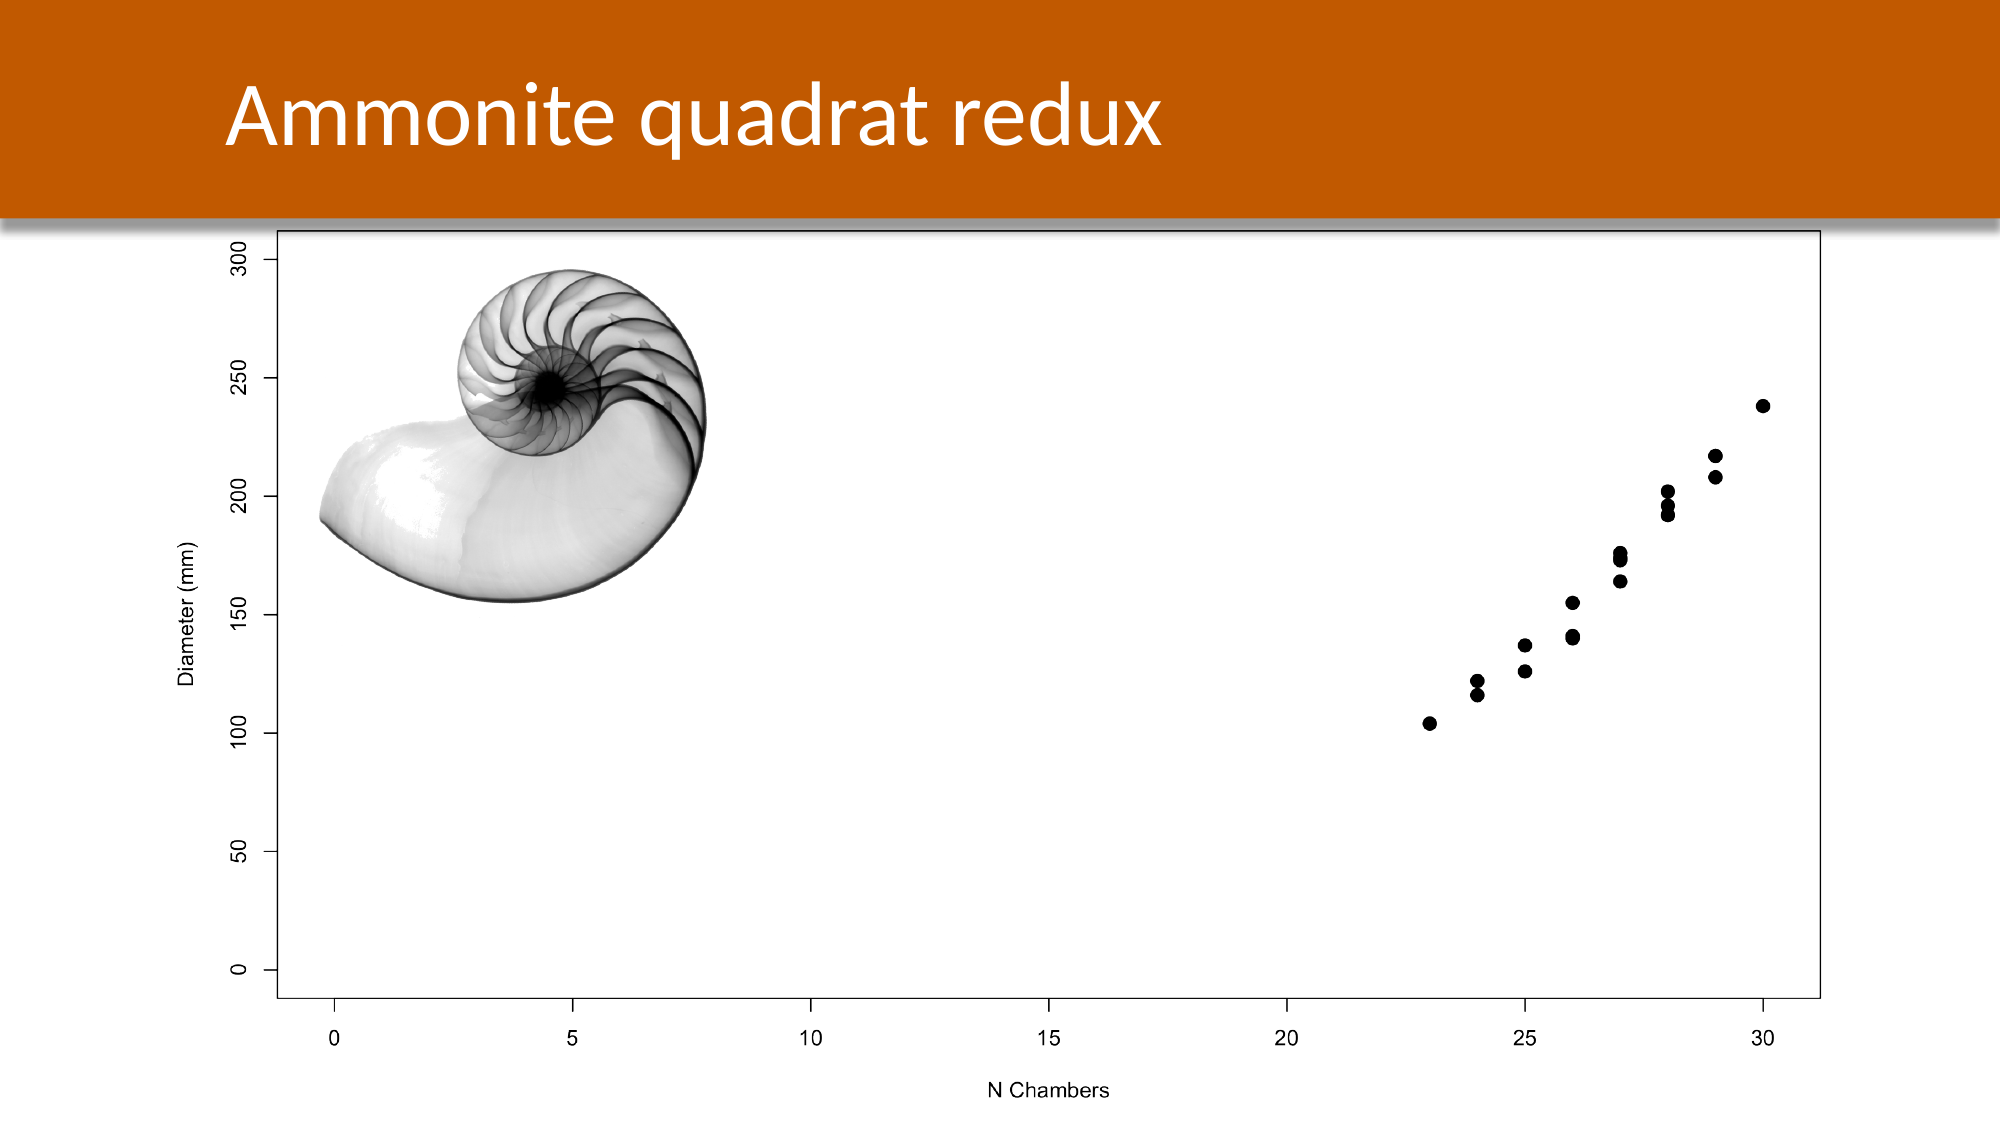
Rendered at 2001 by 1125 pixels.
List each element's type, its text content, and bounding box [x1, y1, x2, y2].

picture [171, 197, 1824, 1103]
text_box [0, 0, 2000, 219]
text_box Ammonite quadrat redux [210, 17, 2000, 201]
